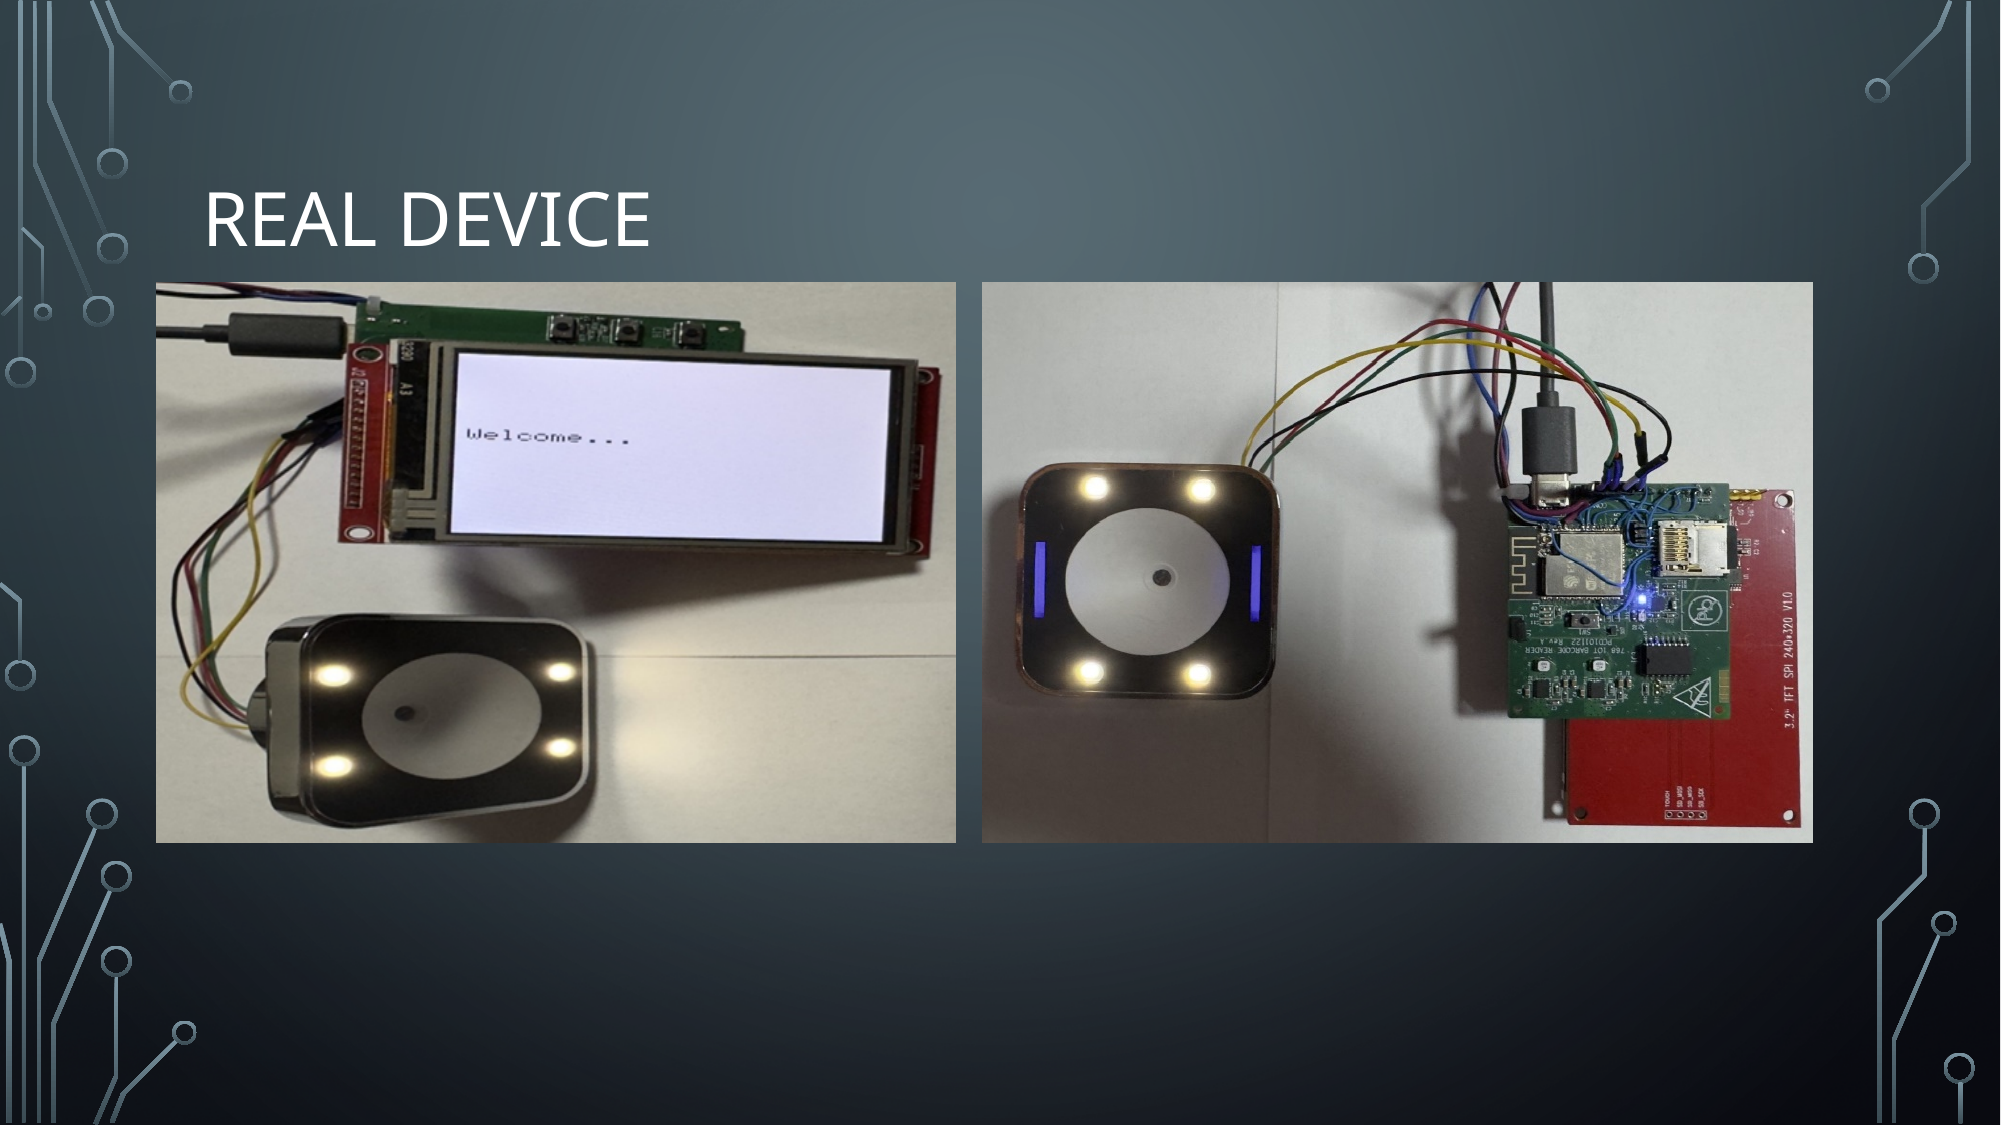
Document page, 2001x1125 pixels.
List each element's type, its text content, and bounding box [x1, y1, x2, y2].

picture [982, 282, 1813, 843]
title real device [187, 101, 1813, 344]
picture [155, 282, 956, 843]
